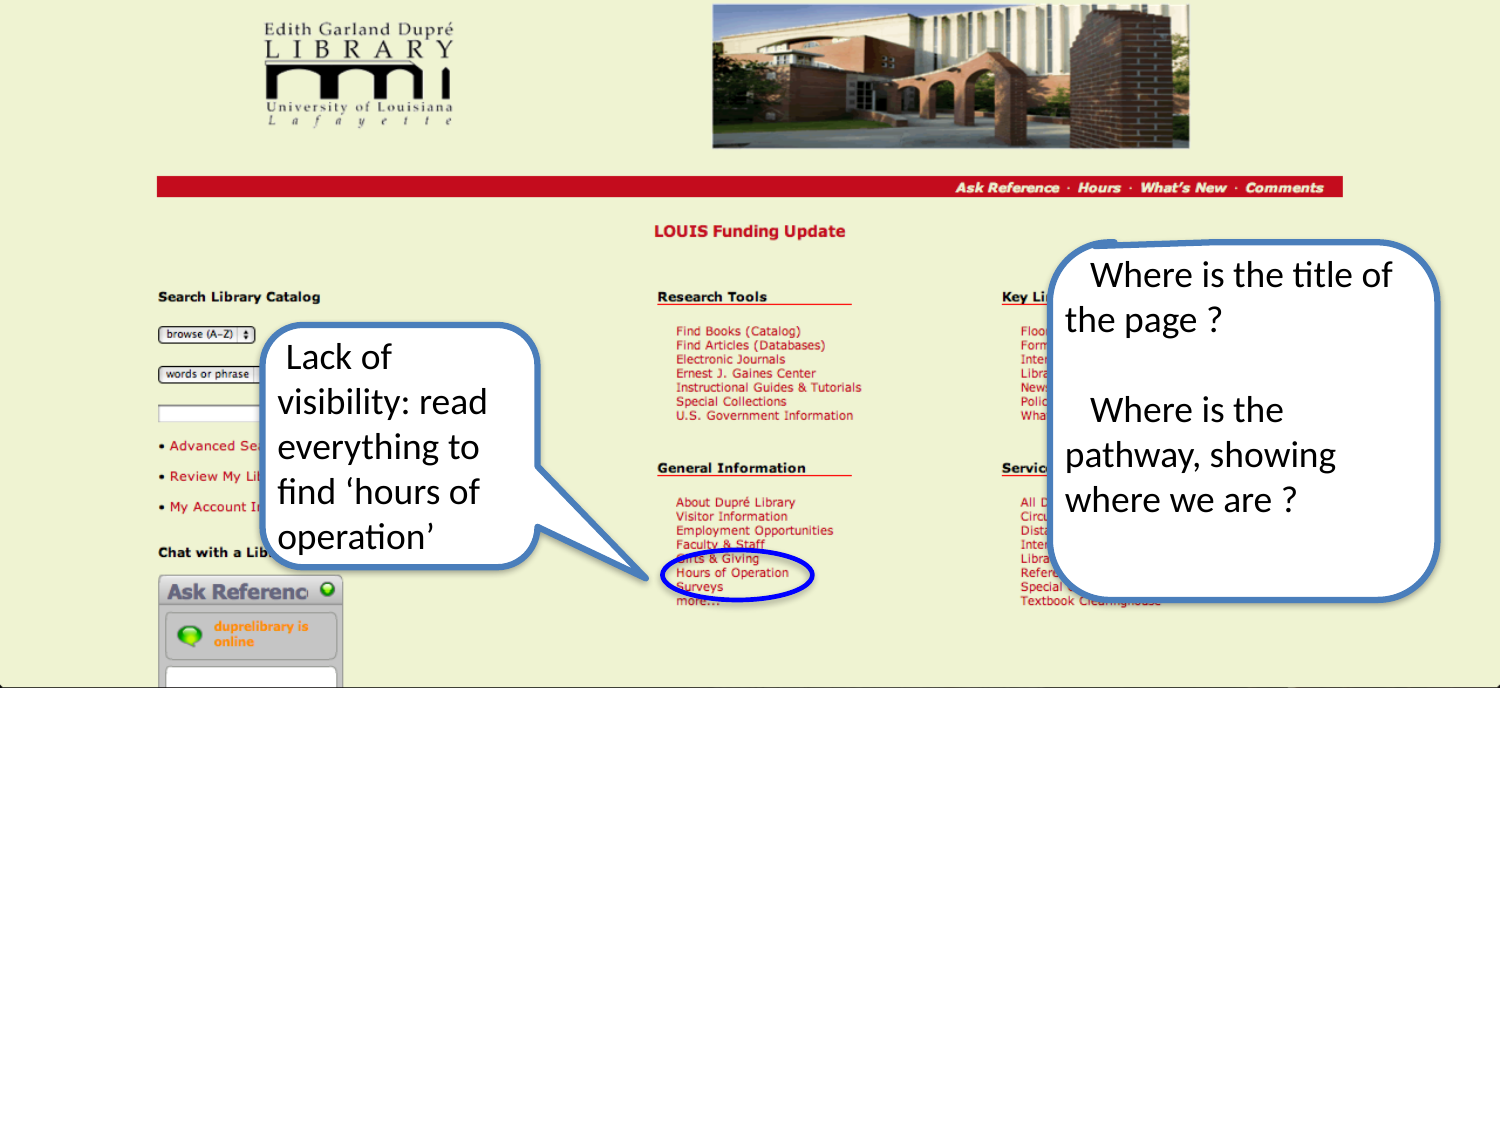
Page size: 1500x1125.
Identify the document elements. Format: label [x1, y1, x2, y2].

text_box [0, 0, 1500, 688]
